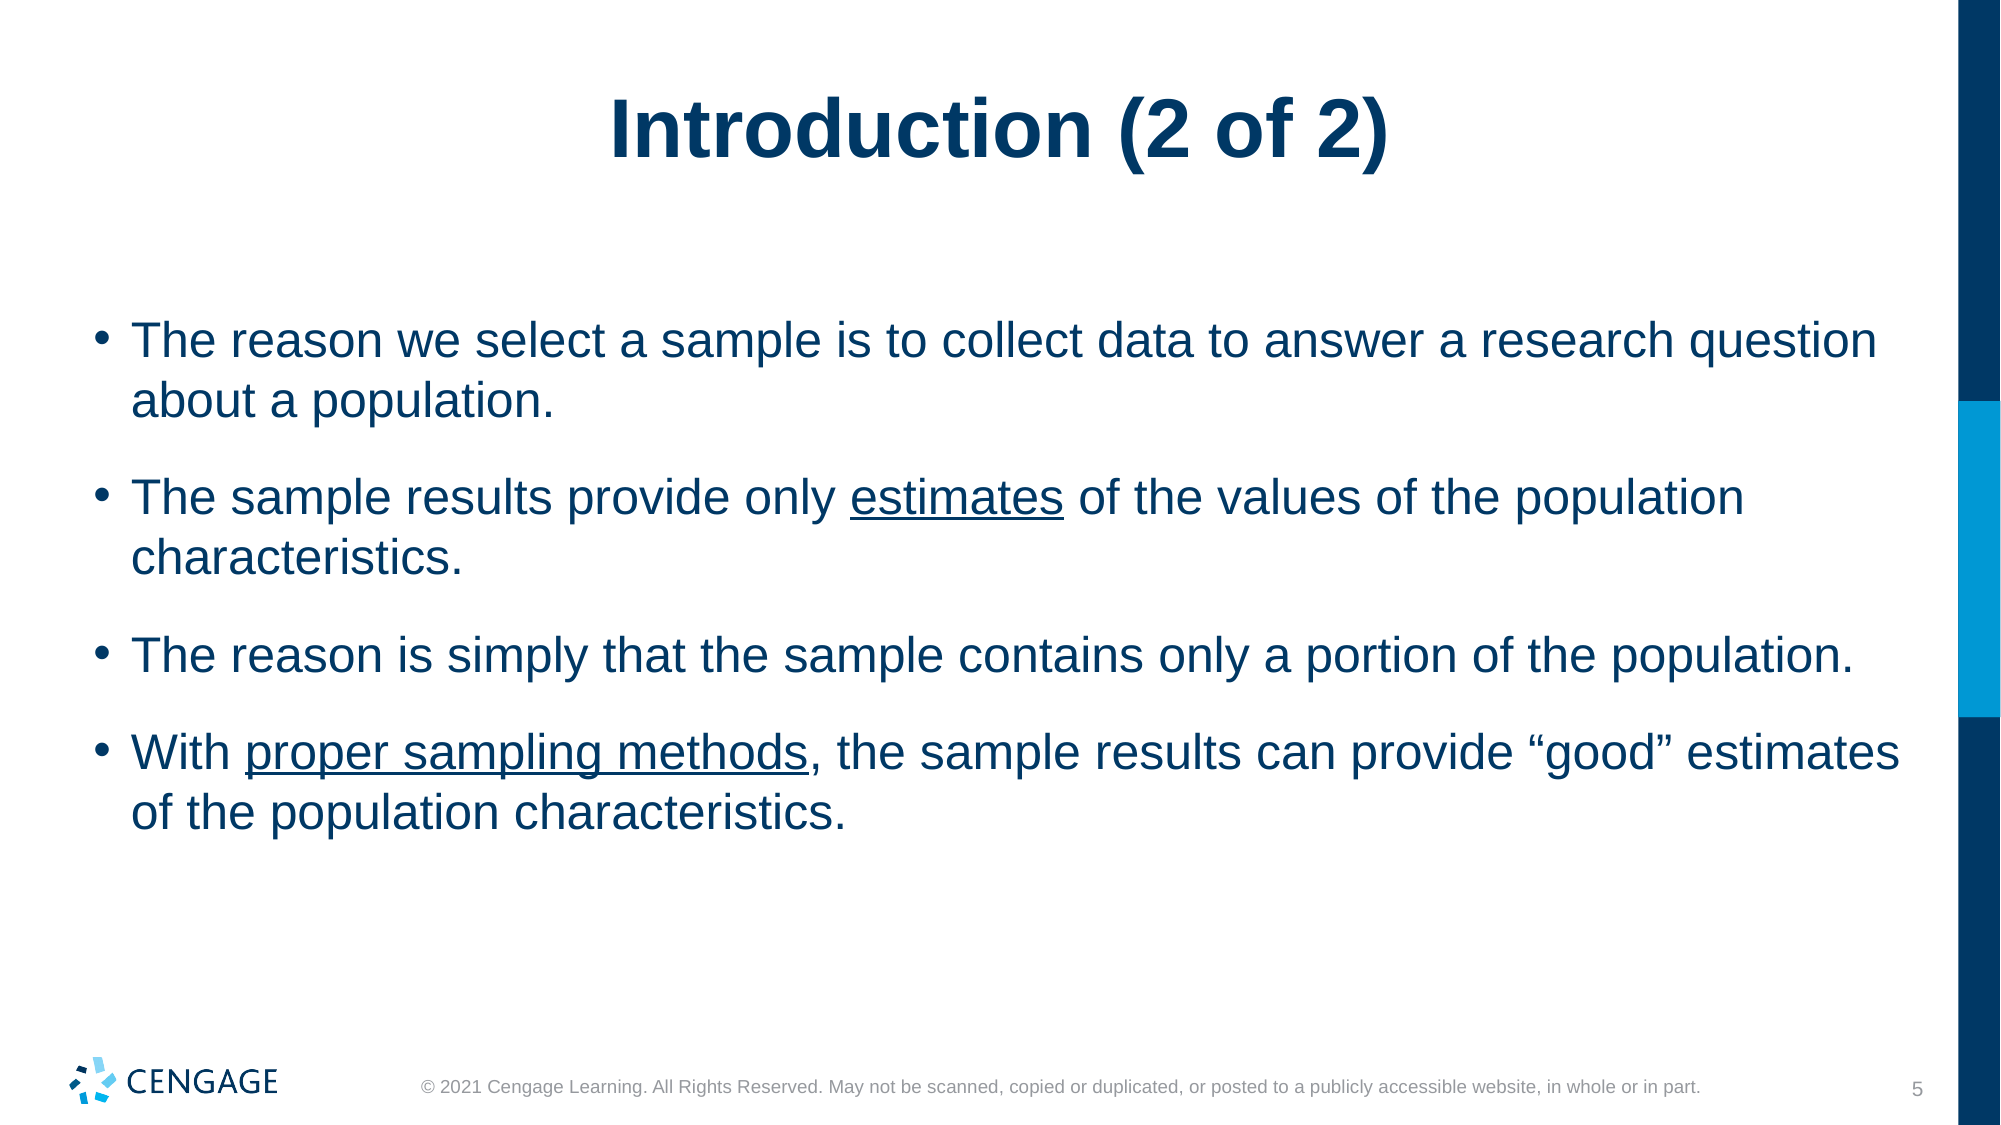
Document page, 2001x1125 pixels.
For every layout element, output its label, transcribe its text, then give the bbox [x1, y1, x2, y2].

picture [69, 1057, 277, 1104]
list The reason we select a sample is to collect data to answer a research question about a population. The sample results provide only estimates of the values of the population characteristics. The reason is simply that the sample contains only a portion of the population. With proper sampling methods, the sample results can provide “good” estimates of the population characteristics. [78, 299, 1923, 1014]
title Introduction (2 of 2) [78, 77, 1923, 278]
